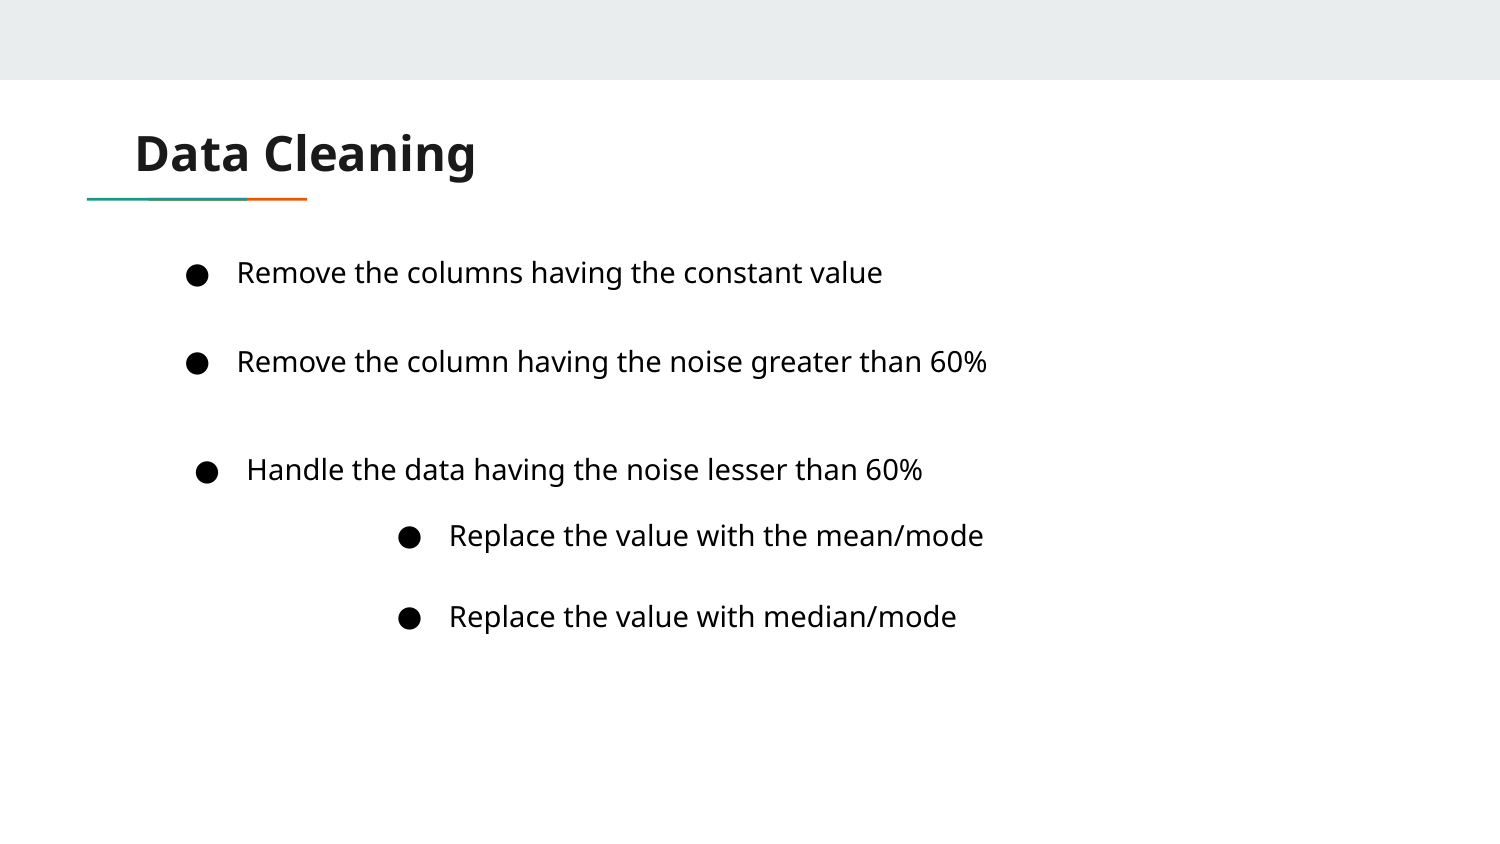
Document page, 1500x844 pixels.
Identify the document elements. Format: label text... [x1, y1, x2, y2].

text_box Handle the data having the noise lesser than 60% [156, 436, 1190, 502]
title Data Cleaning [119, 108, 1381, 199]
text_box Replace the value with median/mode [359, 583, 1165, 648]
text_box Replace the value with the mean/mode [359, 501, 1180, 567]
text_box Remove the column having the noise greater than 60% [146, 328, 1180, 394]
text_box Remove the columns having the constant value [146, 239, 1165, 305]
